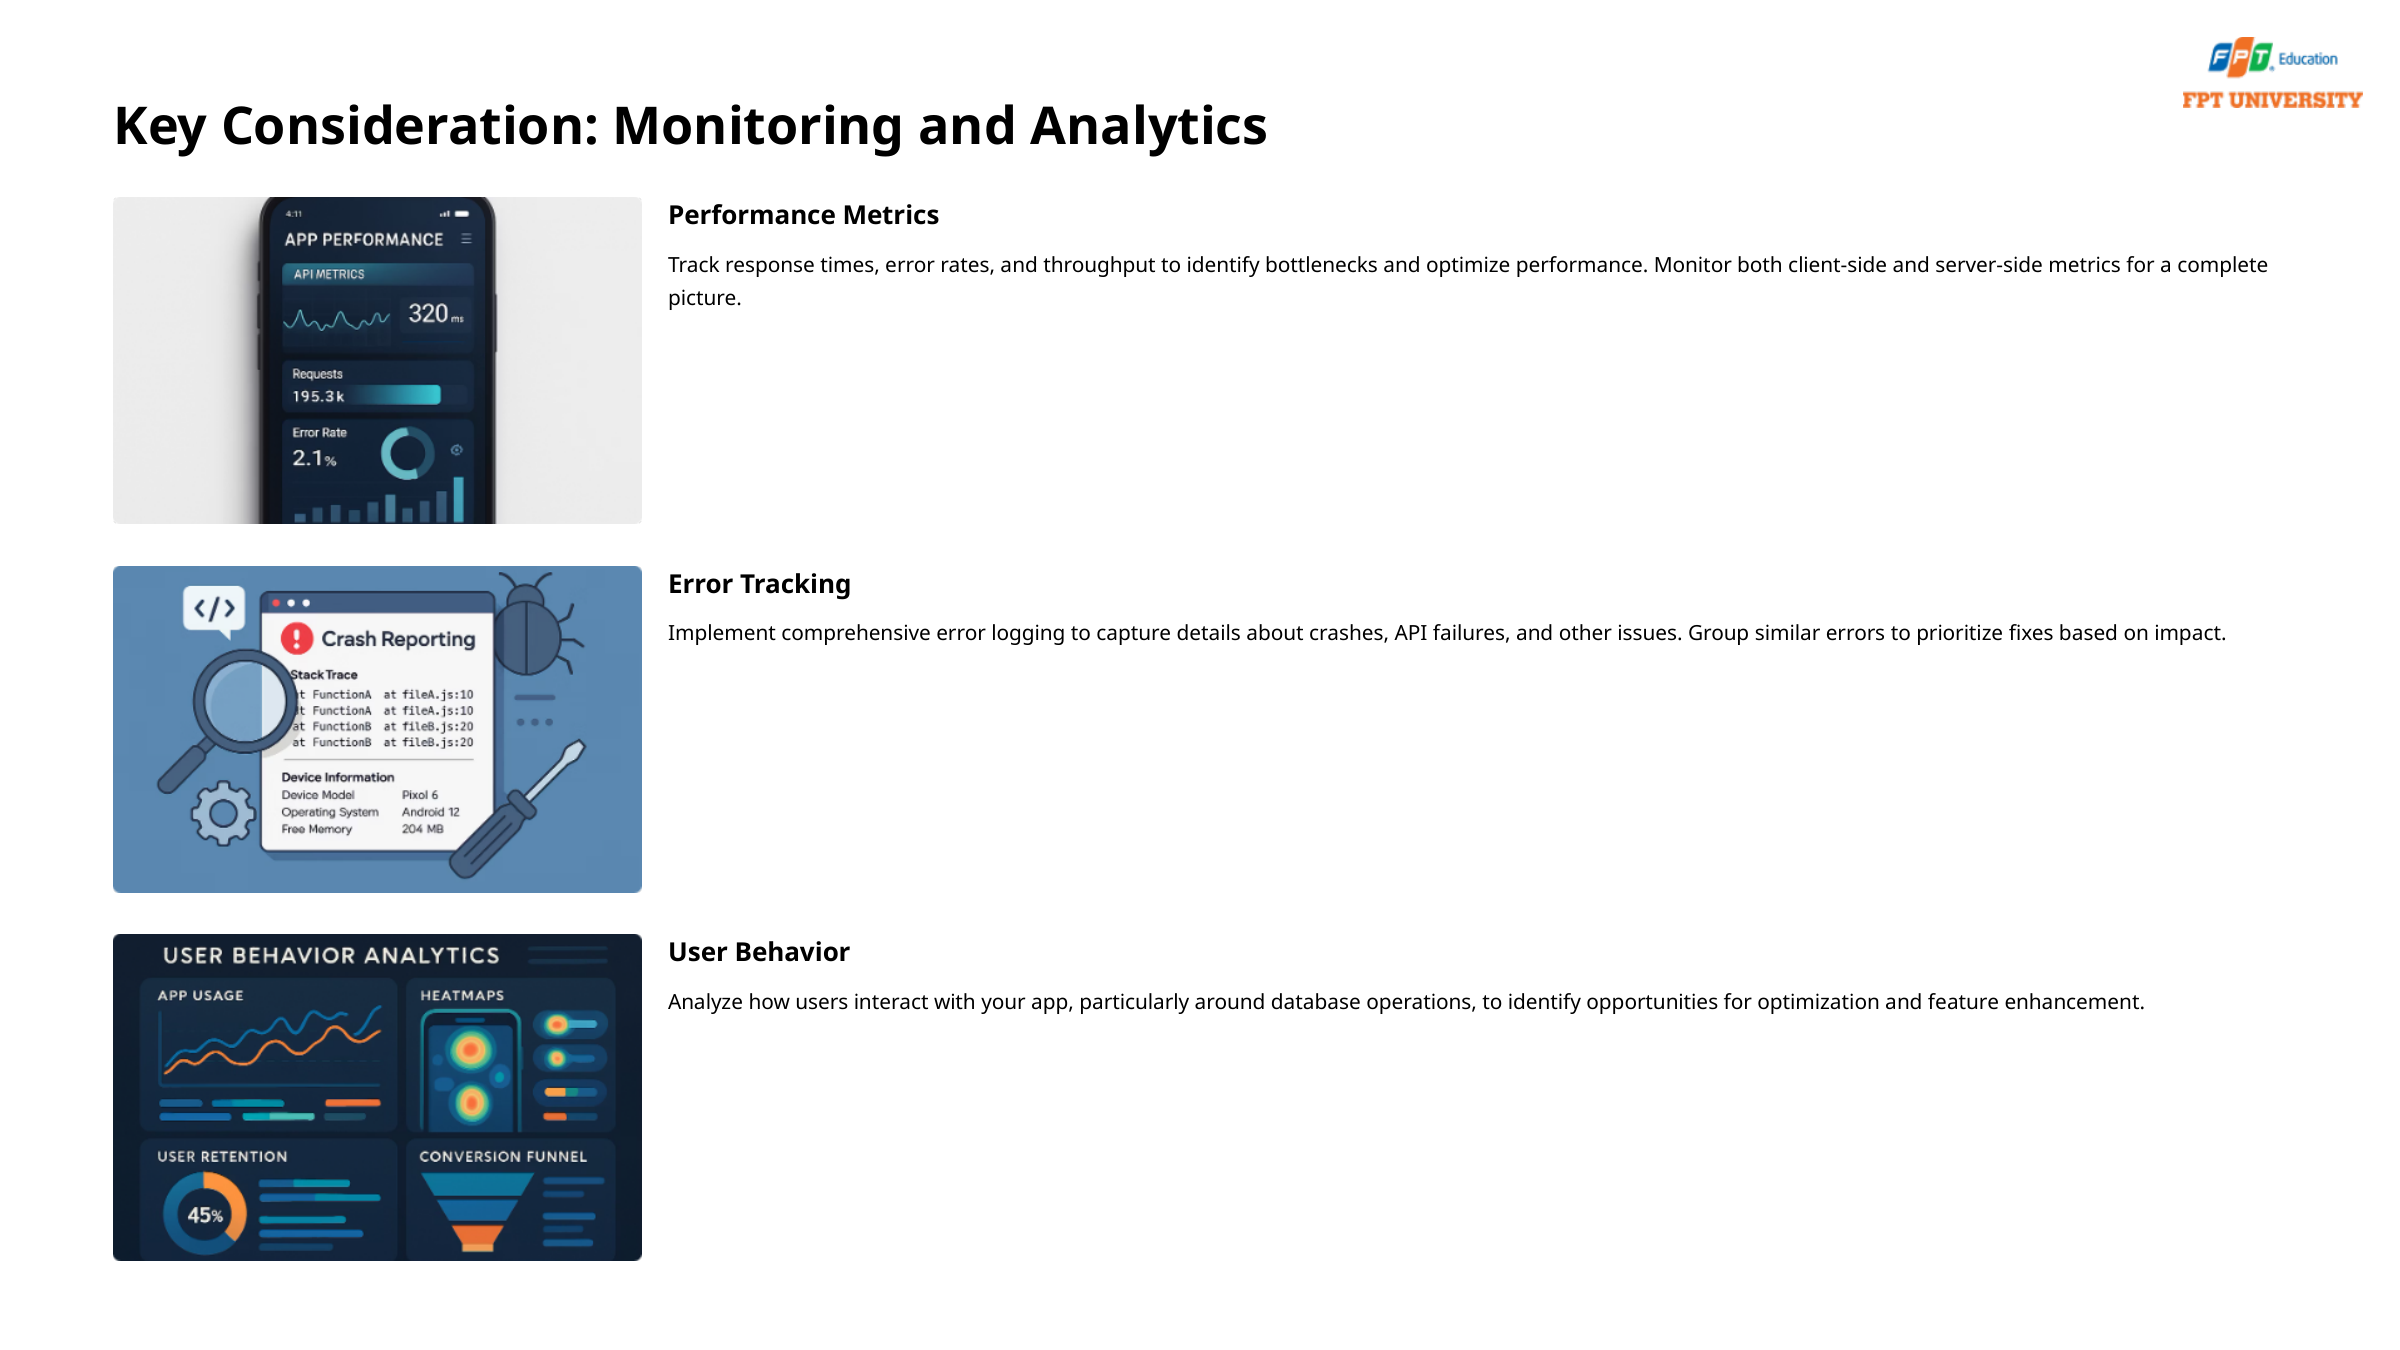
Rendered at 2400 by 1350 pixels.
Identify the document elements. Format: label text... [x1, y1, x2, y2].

text_box Implement comprehensive error logging to capture details about crashes, API failures, and other issues. Group similar errors to prioritize fixes based on impact. [668, 611, 2287, 646]
text_box User Behavior [668, 934, 933, 968]
text_box Track response times, error rates, and throughput to identify bottlenecks and optimize performance. Monitor both client-side and server-side metrics for a complete picture. [668, 243, 2287, 311]
text_box Error Tracking [668, 566, 933, 600]
picture [113, 197, 642, 524]
picture [113, 934, 642, 1261]
picture [2182, 37, 2363, 108]
text_box Performance Metrics [668, 197, 941, 231]
picture [113, 566, 642, 893]
text_box Key Consideration: Monitoring and Analytics [113, 89, 1267, 156]
text_box Analyze how users interact with your app, particularly around database operations, to identify opportunities for optimization and feature enhancement. [668, 980, 2287, 1015]
